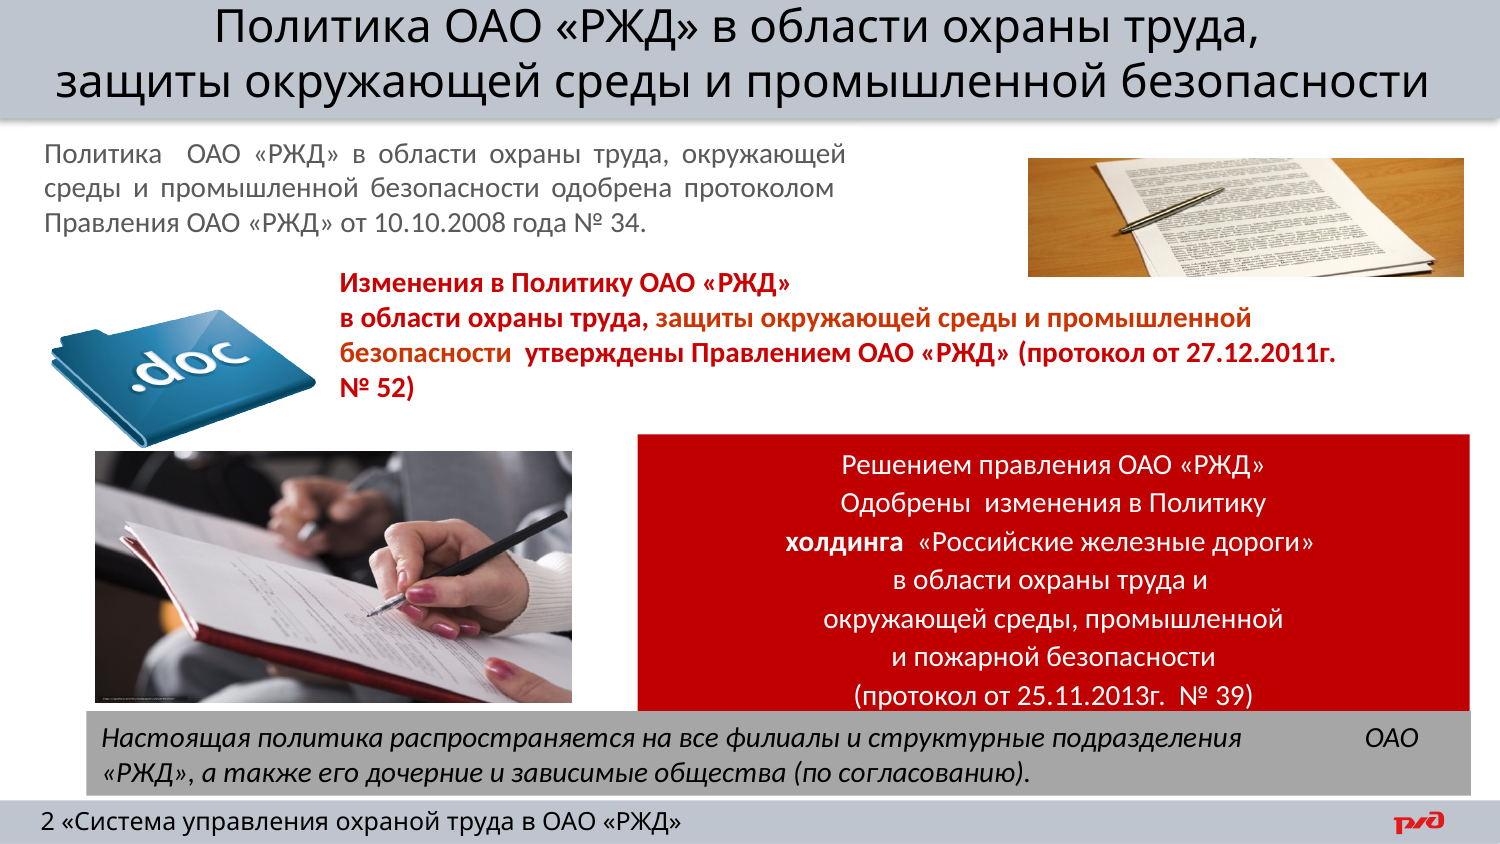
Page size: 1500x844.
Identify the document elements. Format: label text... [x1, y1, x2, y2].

picture [48, 276, 573, 703]
text_box Решением правления ОАО «РЖД» Одобрены изменения в Политику холдинга «Российские железные дороги» в области охраны труда и окружающей среды, промышленной и пожарной безопасности (протокол от 25.11.2013г. № 39) [637, 434, 1470, 711]
text_box Изменения в Политику ОАО «РЖД» в области охраны труда, защиты окружающей среды и промышленной безопасности утверждены Правлением ОАО «РЖД» (протокол от 27.12.2011г. № 52) [324, 256, 1384, 411]
text_box Политика ОАО «РЖД» в области охраны труда, окружающей среды и промышленной безопасности одобрена протоколом Правления ОАО «РЖД» от 10.10.2008 года № 34. [29, 126, 862, 247]
picture [1028, 157, 1464, 278]
text_box Настоящая политика распространяется на все филиалы и структурные подразделения ОАО «РЖД», а также его дочерние и зависимые общества (по согласованию). [86, 711, 1471, 796]
text_box Политика ОАО «РЖД» в области охраны труда, защиты окружающей среды и промышленной безопасности [18, 0, 1468, 103]
